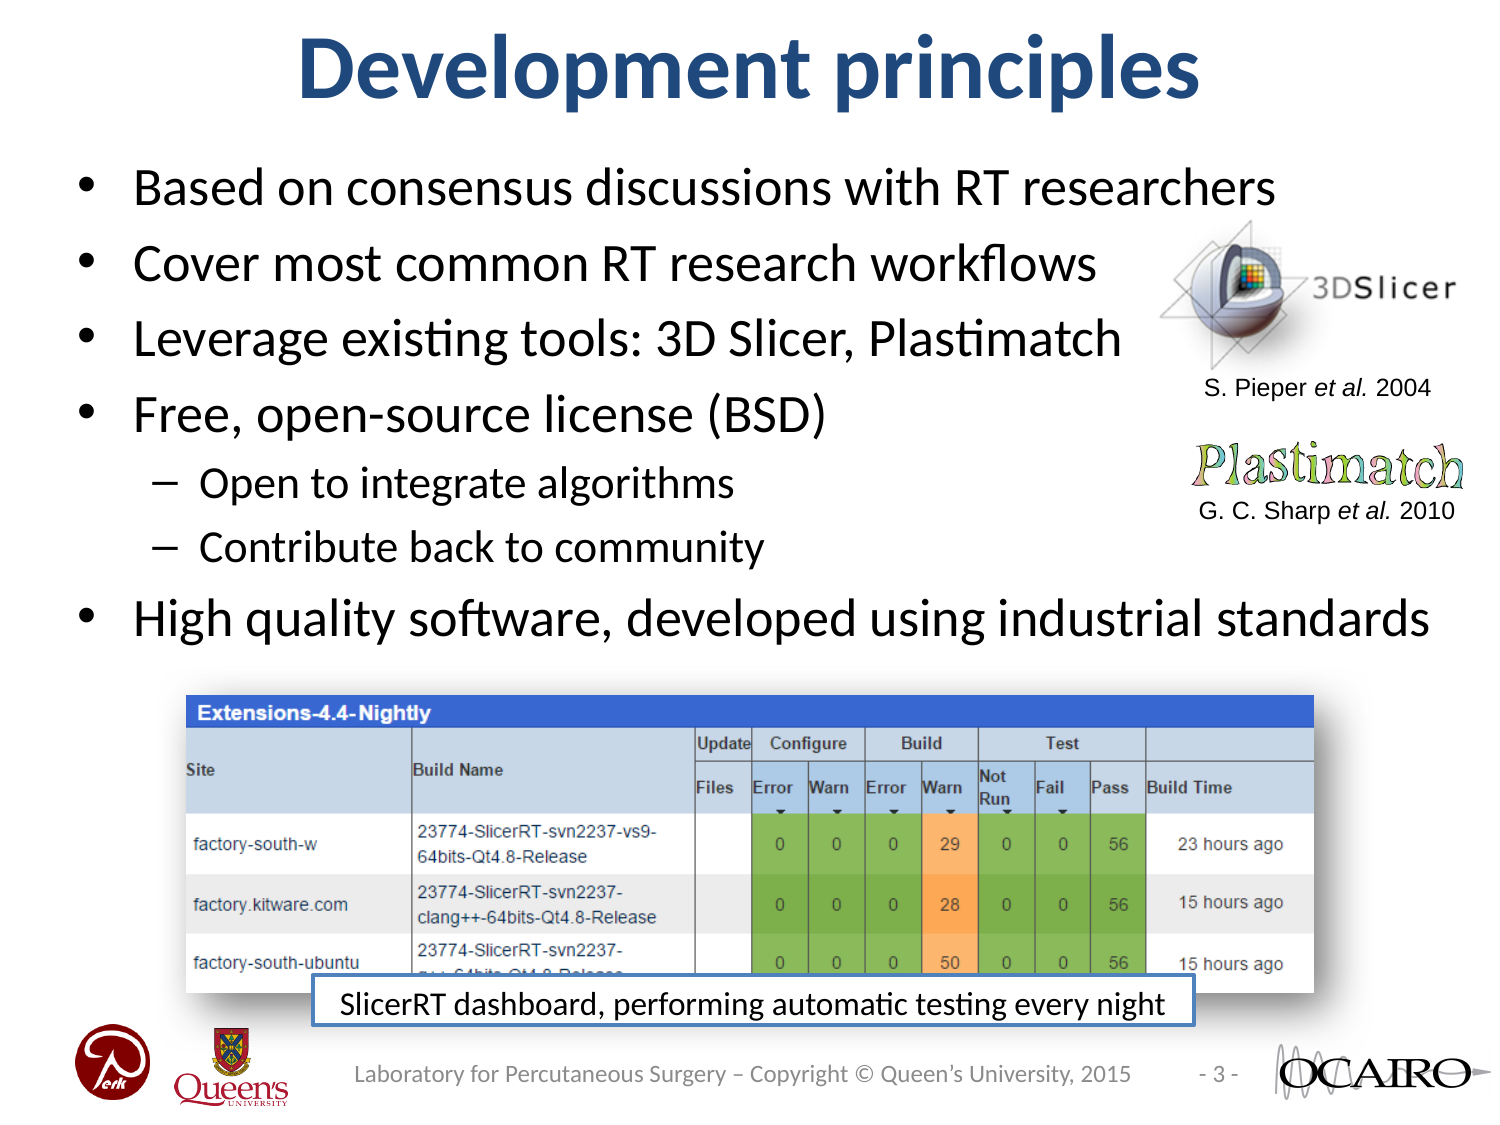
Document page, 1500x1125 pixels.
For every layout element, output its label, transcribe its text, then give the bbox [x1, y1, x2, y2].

picture [1275, 1044, 1491, 1100]
footer Laboratory for Percutaneous Surgery – Copyright © Queen’s University, 2015 [312, 1042, 1175, 1103]
picture [1149, 218, 1460, 382]
picture [186, 694, 1314, 993]
picture [174, 1028, 288, 1106]
text_box G. C. Sharp et al. 2010 [1183, 487, 1471, 533]
text_box Development principles [74, 0, 1425, 143]
text_box Based on consensus discussions with RT researchers Cover most common RT research workflows Leverage existing tools: 3D Slicer, Plastimatch Free, open-source license (BSD) Open to integrate algorithms Contribute back to community High quality software, developed using industrial standards [62, 143, 1469, 702]
picture [1190, 441, 1463, 490]
slide_number - 3 - [1175, 1042, 1263, 1103]
picture [75, 1024, 150, 1100]
text_box SlicerRT dashboard, performing automatic testing every night [311, 1001, 1196, 1027]
text_box S. Pieper et al. 2004 [1189, 389, 1460, 409]
